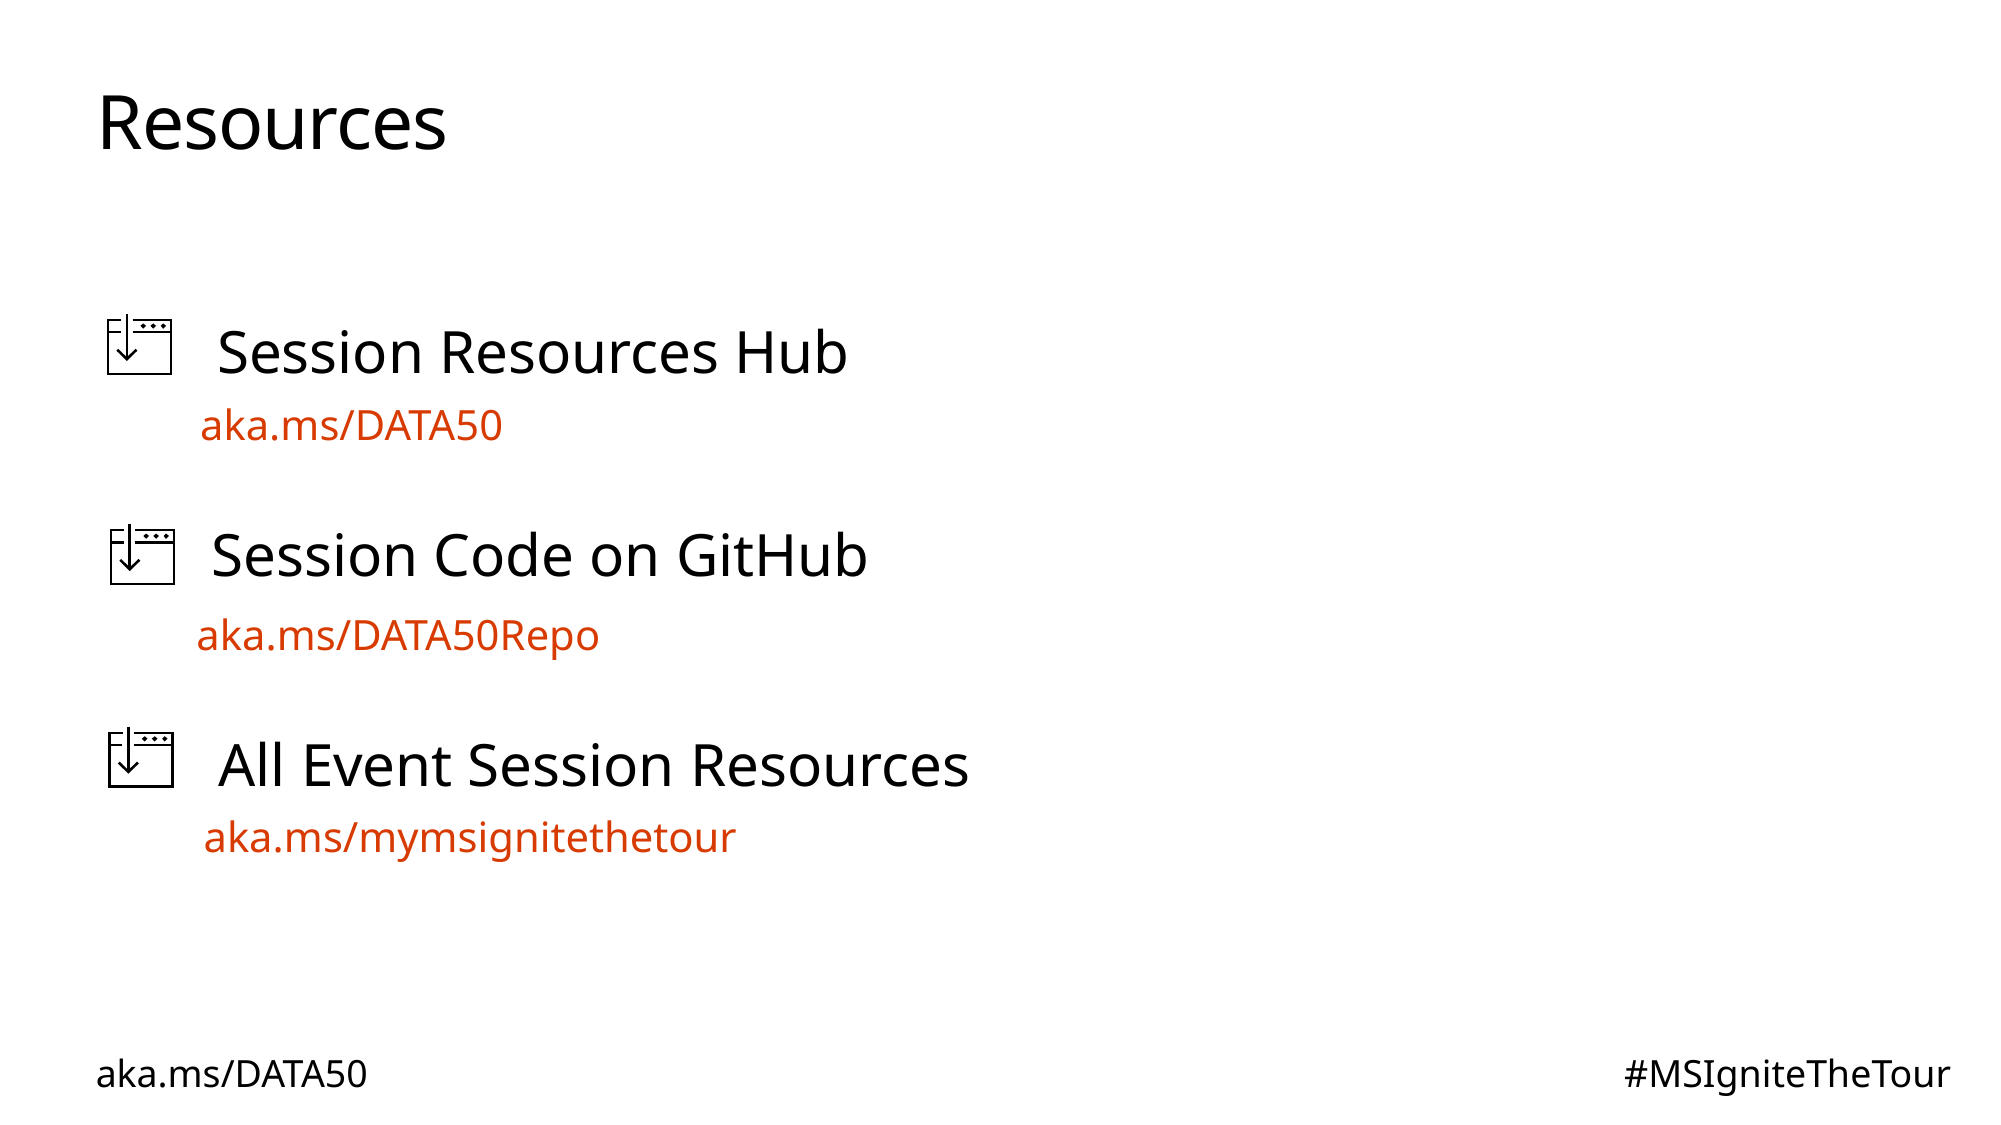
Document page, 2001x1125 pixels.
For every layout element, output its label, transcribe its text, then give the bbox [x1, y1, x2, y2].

title Resources [96, 75, 1904, 166]
text_box All Event Session Resources [172, 727, 1981, 798]
text_box aka.ms/mymsignitethetour [203, 811, 737, 862]
text_box [110, 523, 175, 584]
text_box Session Resources Hub [171, 314, 1979, 385]
text_box [109, 726, 173, 787]
text_box aka.ms/DATA50 [200, 398, 504, 449]
text_box [108, 313, 172, 374]
text_box aka.ms/DATA50Repo [196, 608, 601, 659]
text_box Session Code on GitHub [174, 518, 1982, 589]
